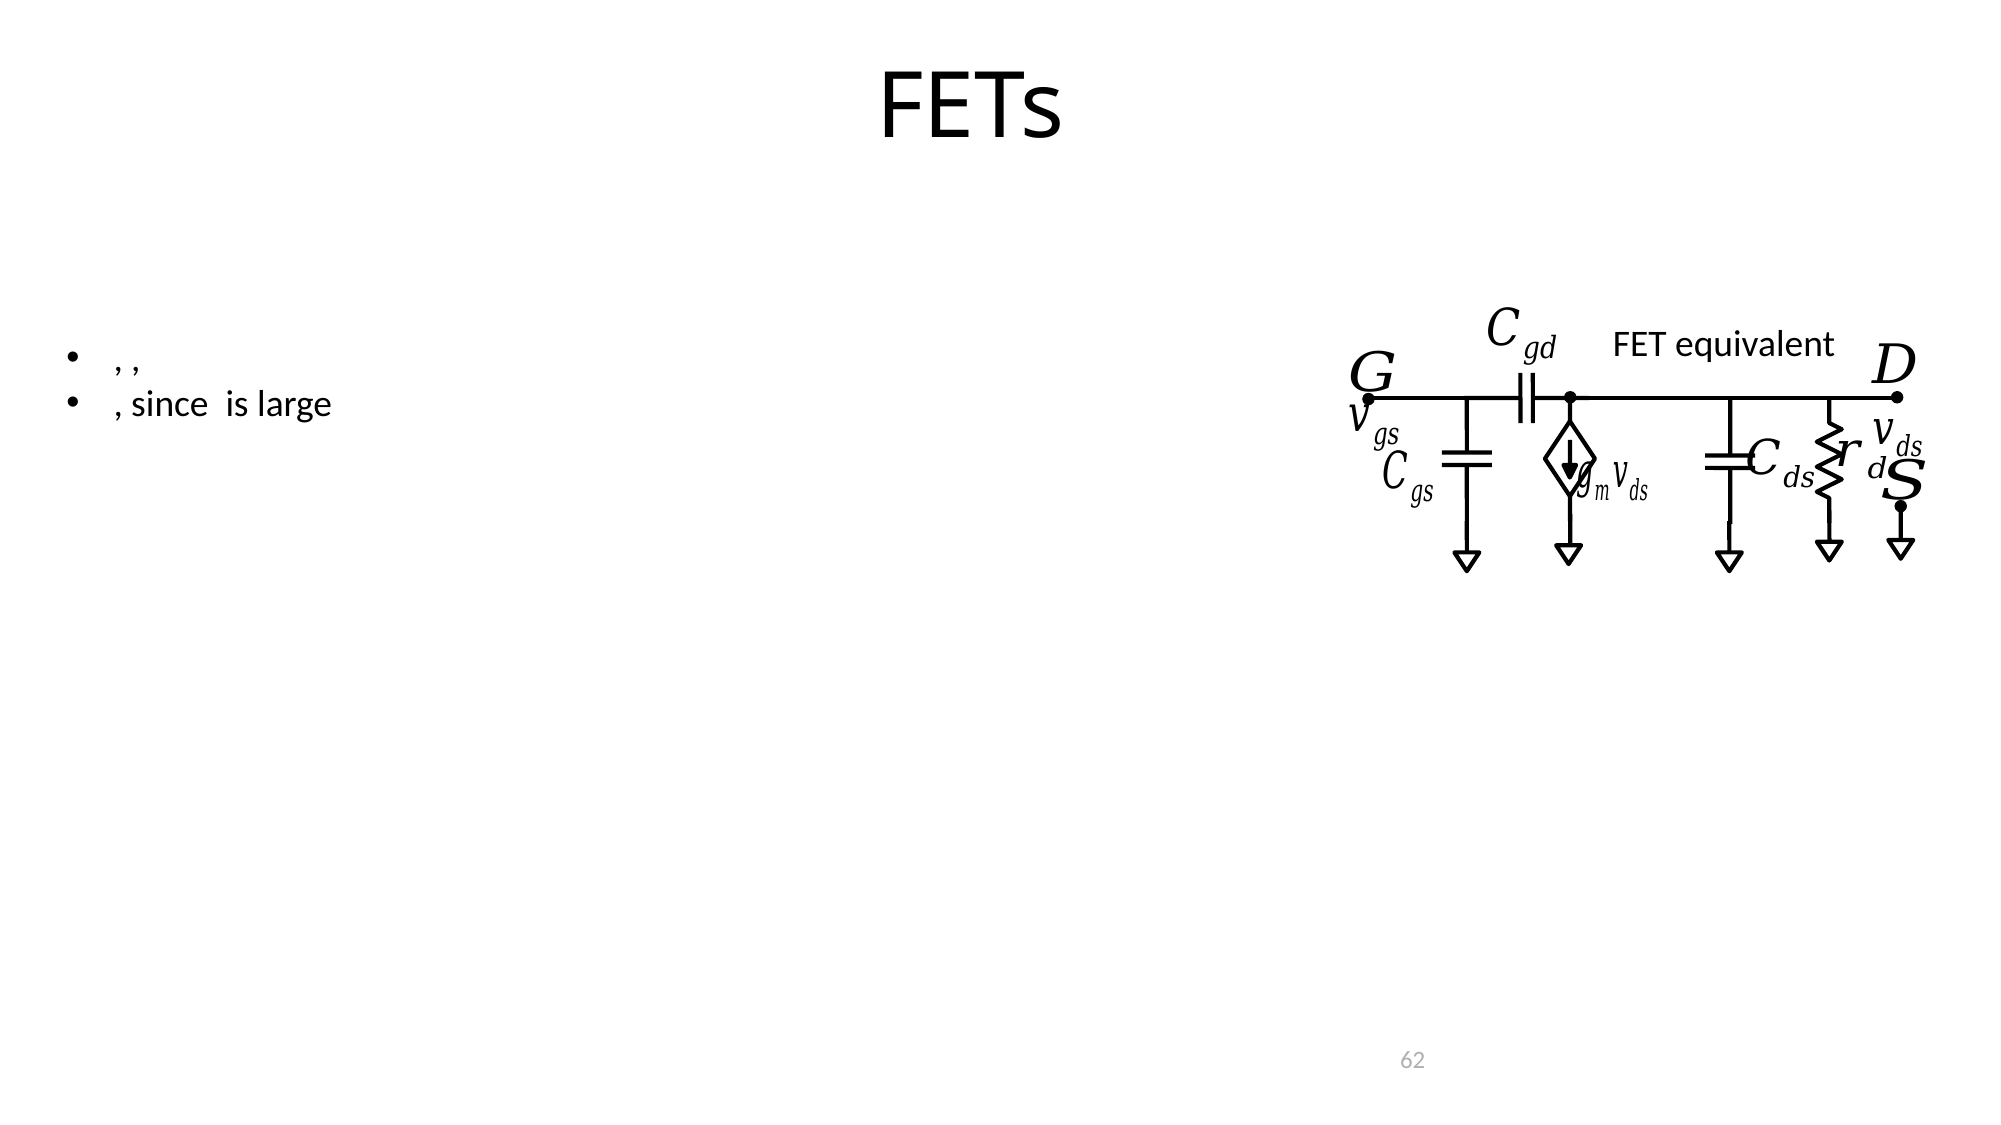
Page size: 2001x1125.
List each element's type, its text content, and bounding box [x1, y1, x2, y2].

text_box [1347, 300, 1933, 572]
text_box FETs [24, 38, 1916, 164]
slide_number 62 [1082, 724, 1433, 1125]
